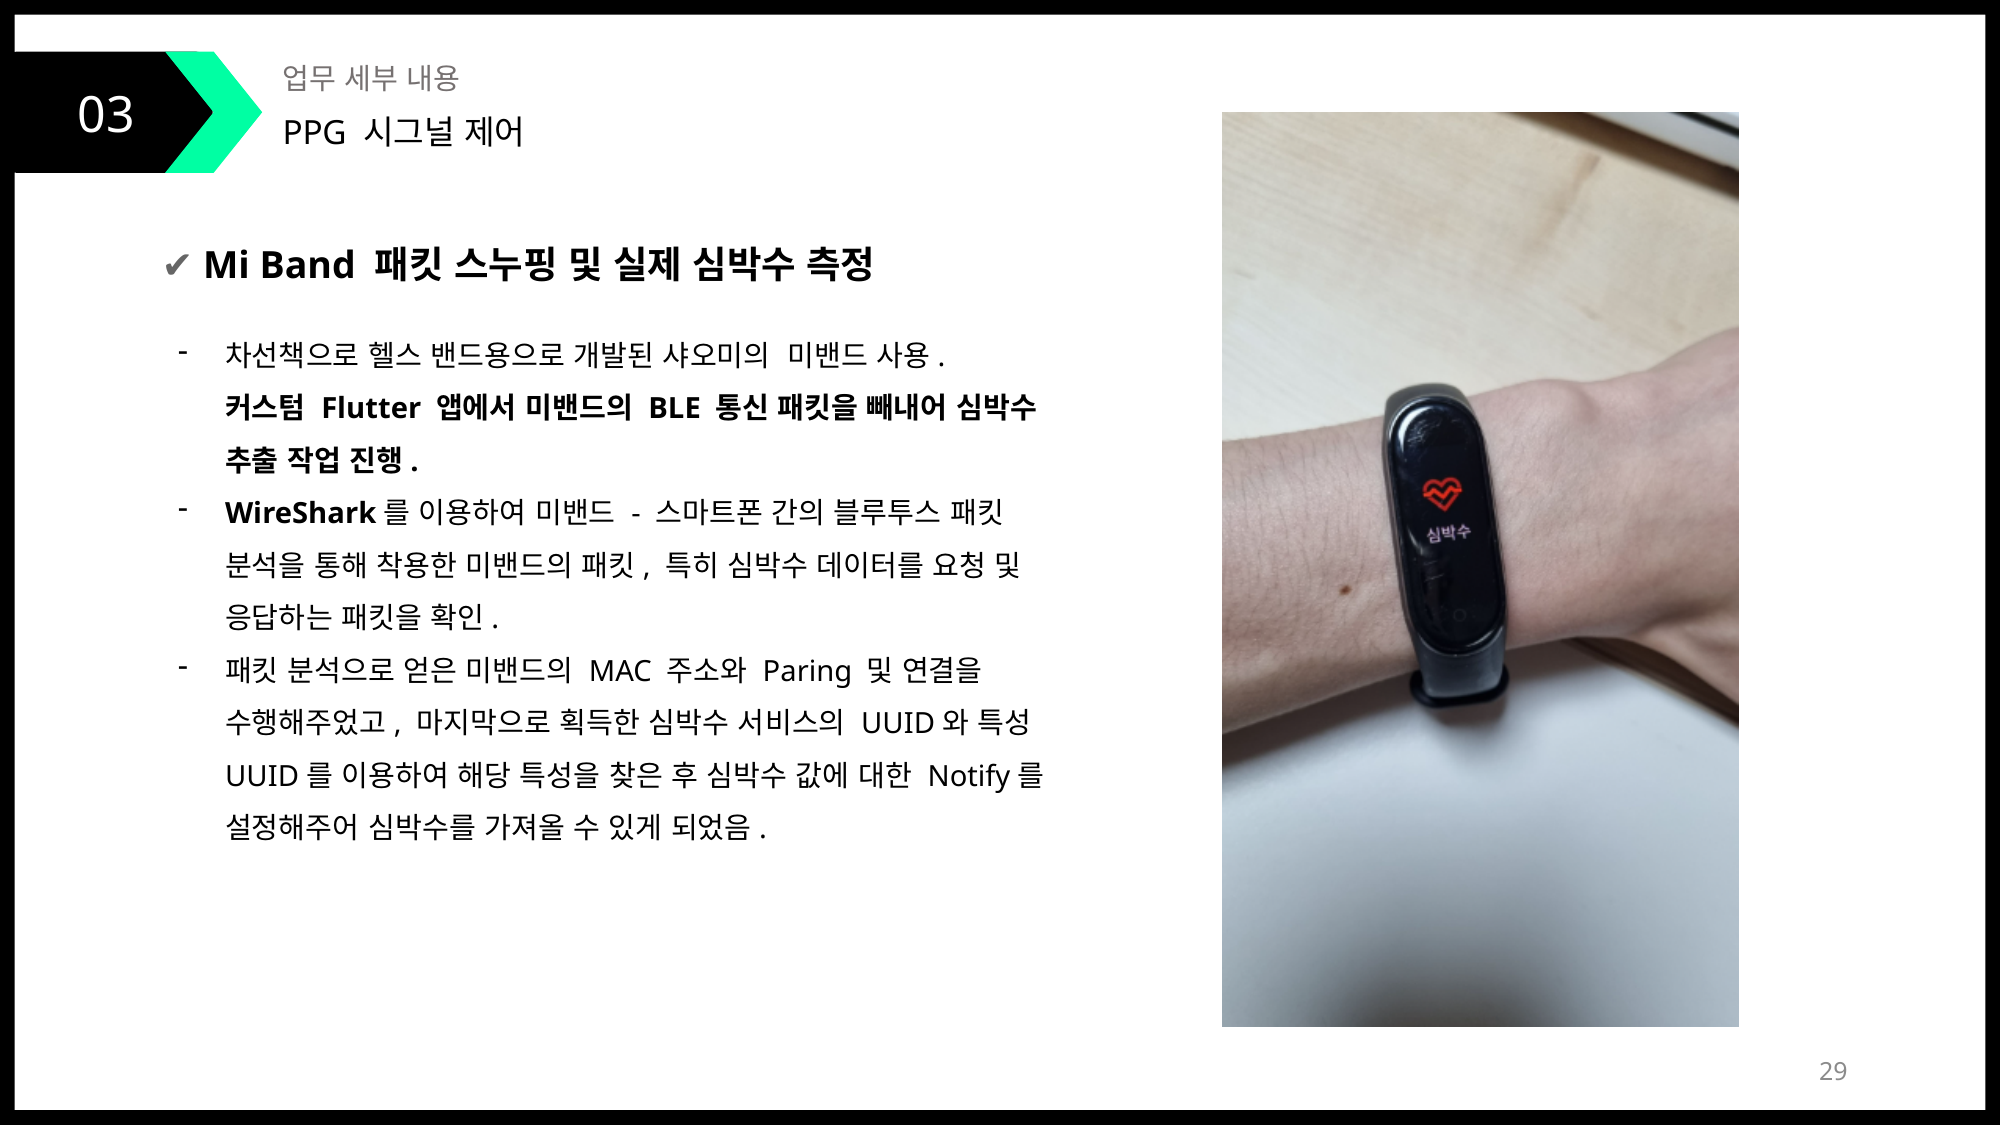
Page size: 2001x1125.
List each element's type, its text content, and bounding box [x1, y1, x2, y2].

slide_number 29 [1412, 1042, 1863, 1103]
text_box 03 [0, 50, 211, 174]
text_box [162, 50, 264, 174]
text_box ✔ Mi Band 패킷 스누핑 및 실제 심박수 측정 [147, 233, 891, 294]
text_box PPG 시그널 제어 [267, 103, 778, 159]
picture [1222, 112, 1739, 1027]
text_box [0, 0, 2000, 1125]
text_box 업무 세부 내용 [267, 53, 500, 103]
text_box 차선책으로 헬스 밴드용으로 개발된 샤오미의 미밴드 사용. 커스텀 Flutter 앱에서 미밴드의 BLE 통신 패킷을 빼내어 심박수 추출 작업 진행. WireShark를 이용하여 미밴드 - 스마트폰 간의 블루투스 패킷 분석을 통해 착용한 미밴드의 패킷, 특히 심박수 데이터를 요청 및 응답하는 패킷을 확인. 패킷 분석으로 얻은 미밴드의 MAC 주소와 Paring 및 연결을 수행해주었고, 마지막으로 획득한 심박수 서비스의 UUID와 특성 UUID를 이용하여 해당 특성을 찾은 후 심박수 값에 대한 Notify를 설정해주어 심박수를 가져올 수 있게 되었음. [163, 312, 1060, 852]
